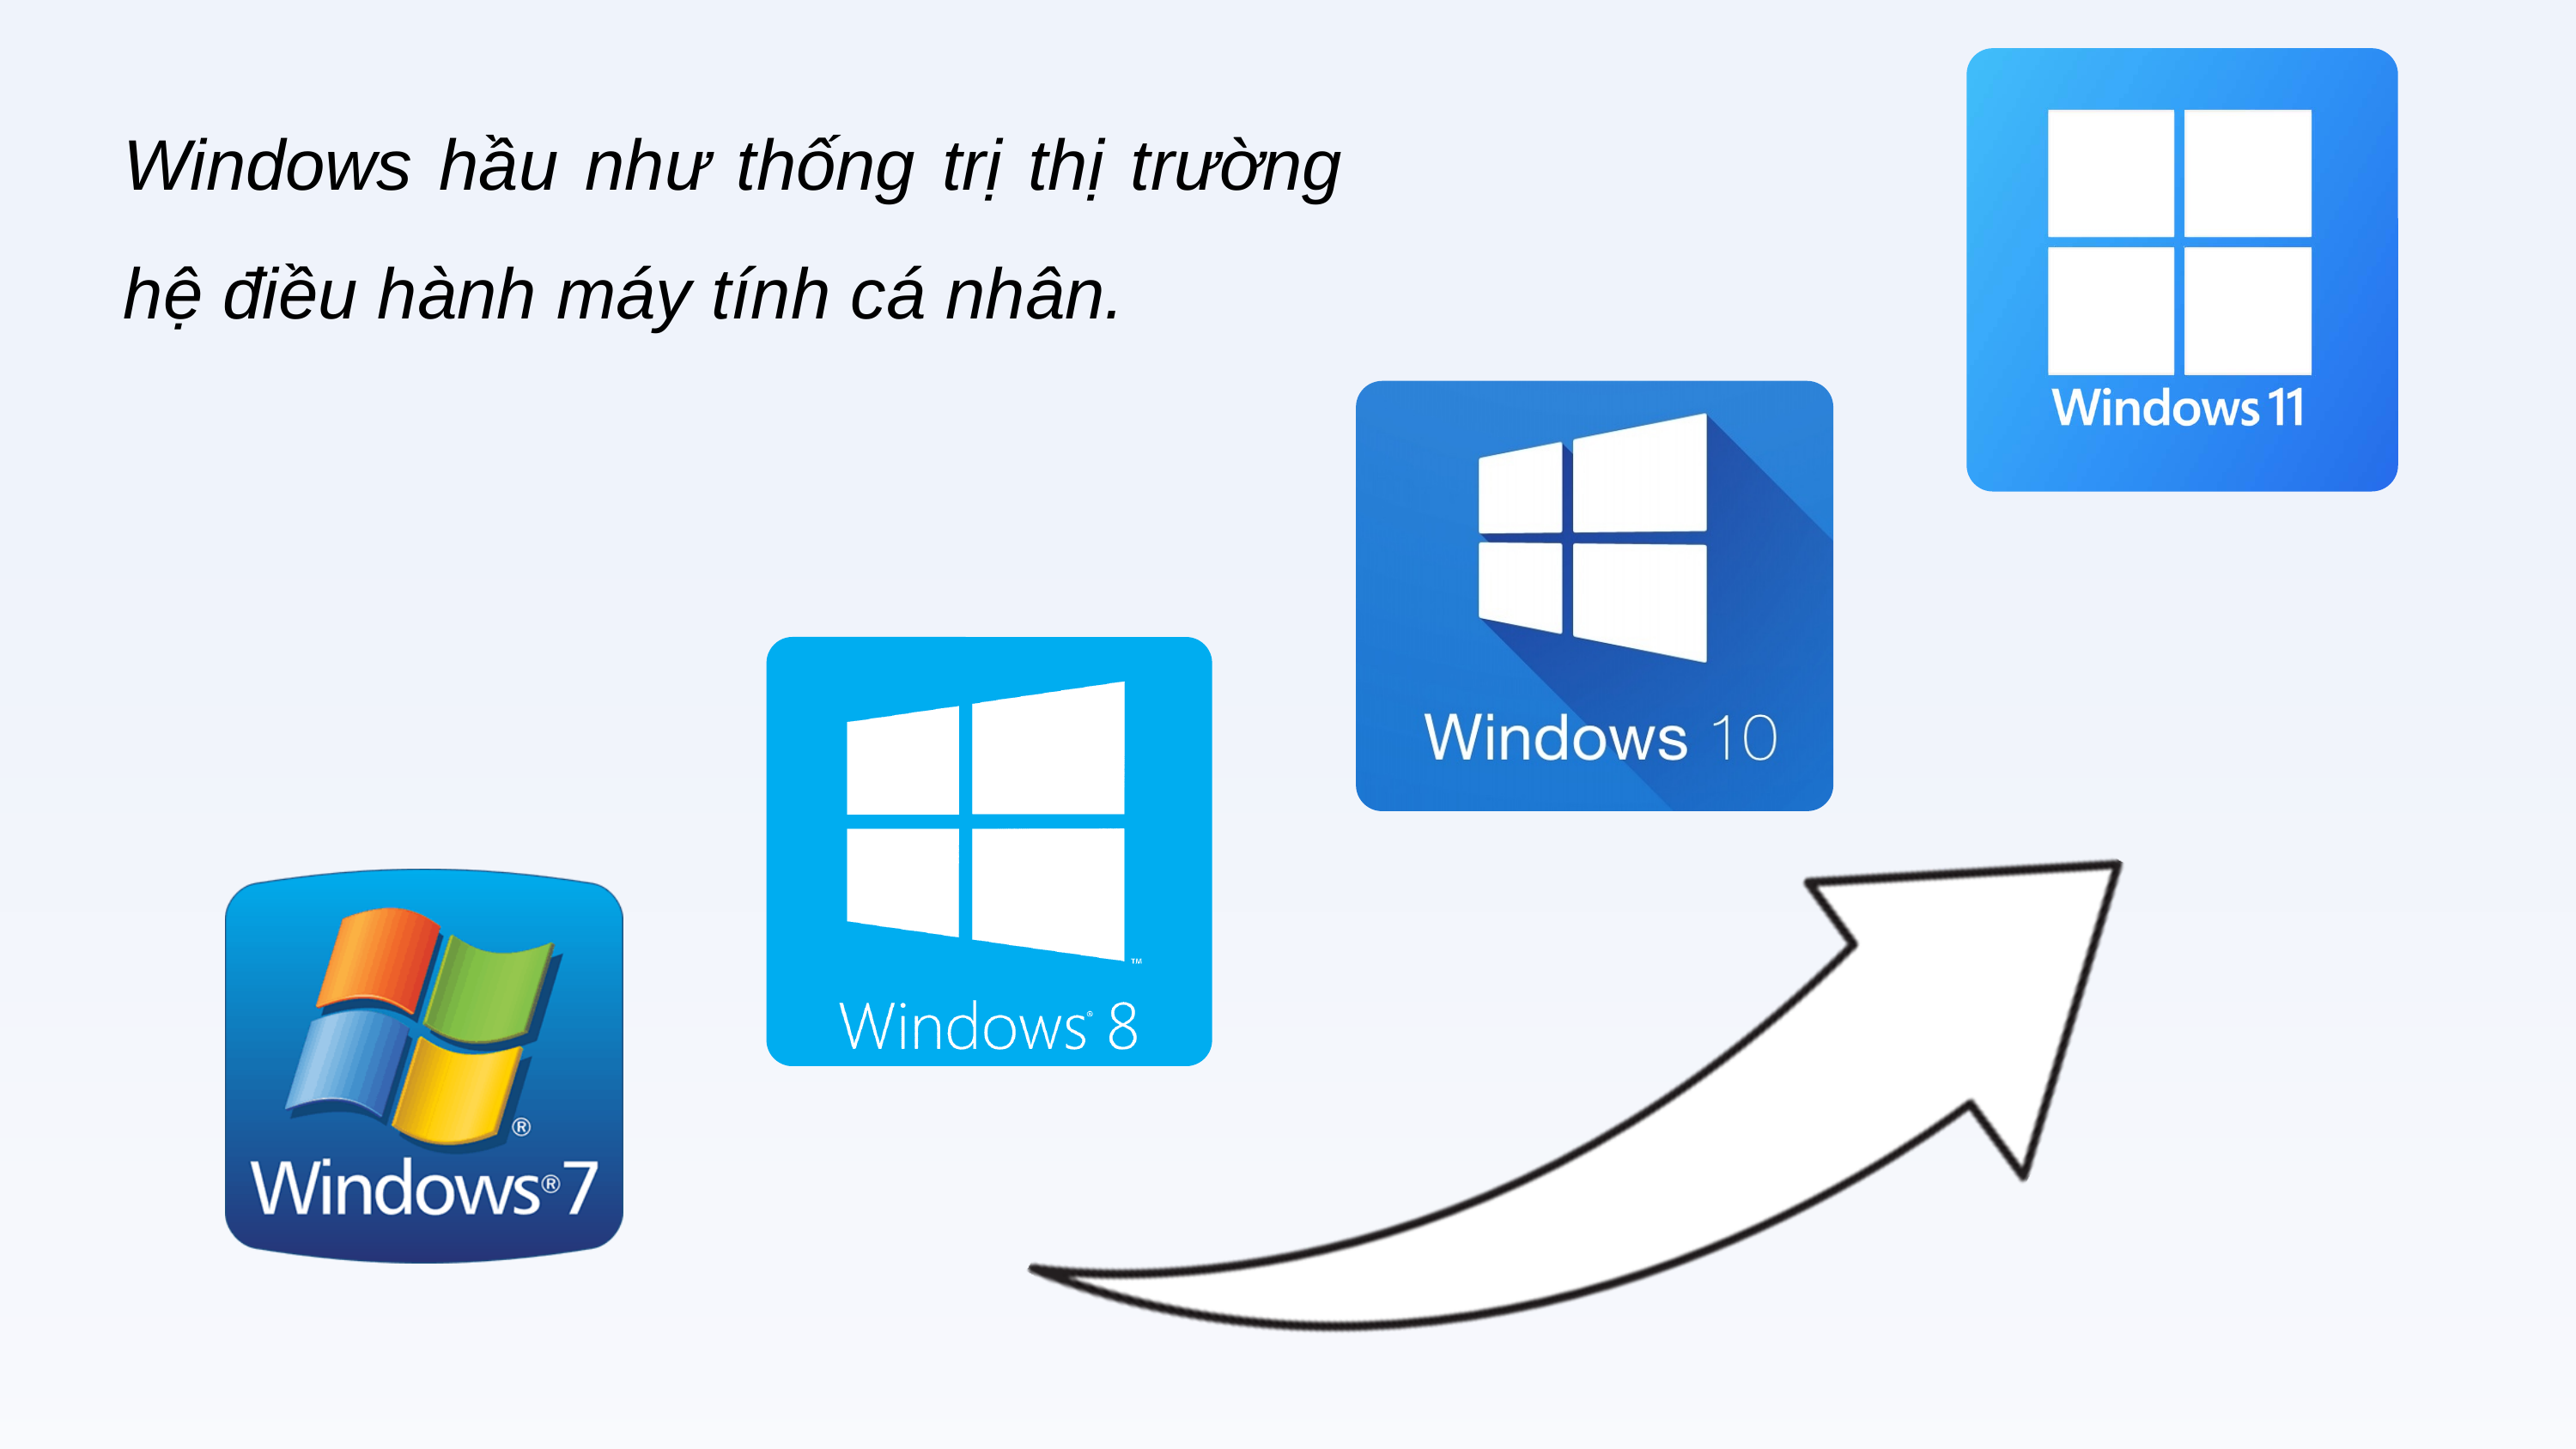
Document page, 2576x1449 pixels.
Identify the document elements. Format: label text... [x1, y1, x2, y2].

picture [0, 47, 2576, 1449]
text_box Windows hầu như thống trị thị trường hệ điều hành máy tính cá nhân. [111, 69, 1357, 340]
